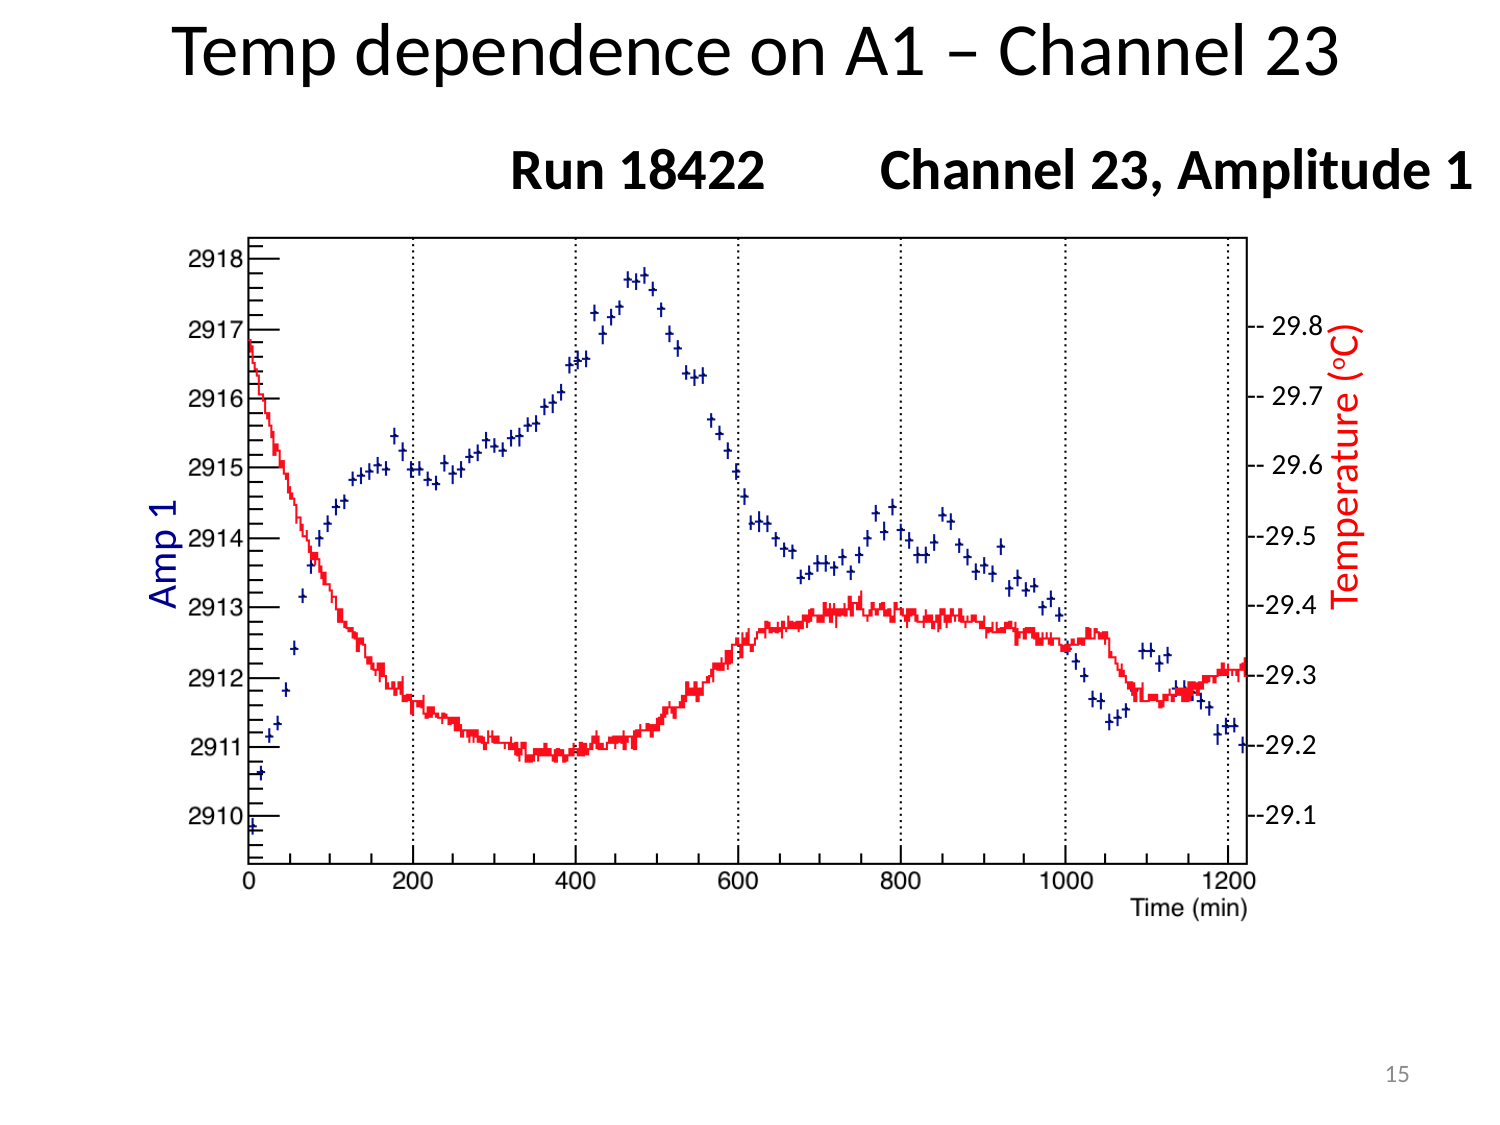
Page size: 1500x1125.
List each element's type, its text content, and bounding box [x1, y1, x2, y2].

title Temp dependence on A1 – Channel 23 [29, 0, 1500, 167]
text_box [126, 216, 1375, 939]
slide_number 15 [1074, 1042, 1425, 1103]
text_box Run 18422 [495, 123, 795, 209]
text_box Channel 23, Amplitude 1 [865, 123, 1500, 209]
